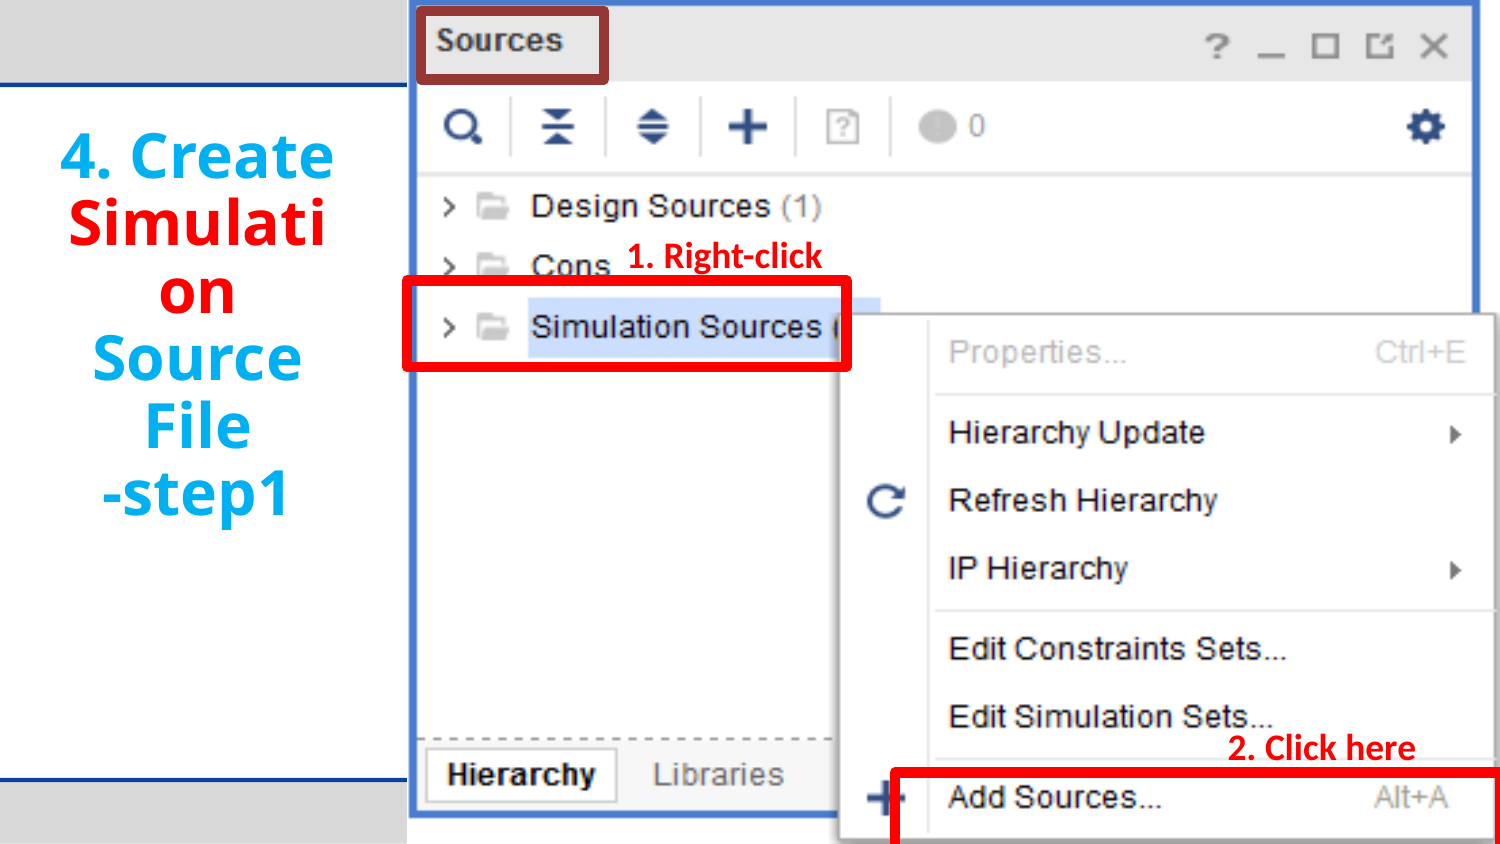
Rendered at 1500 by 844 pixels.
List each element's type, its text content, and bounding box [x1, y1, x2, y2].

picture [406, 0, 1500, 844]
text_box 4. Create Simulation Source File -step1 [40, 170, 356, 484]
